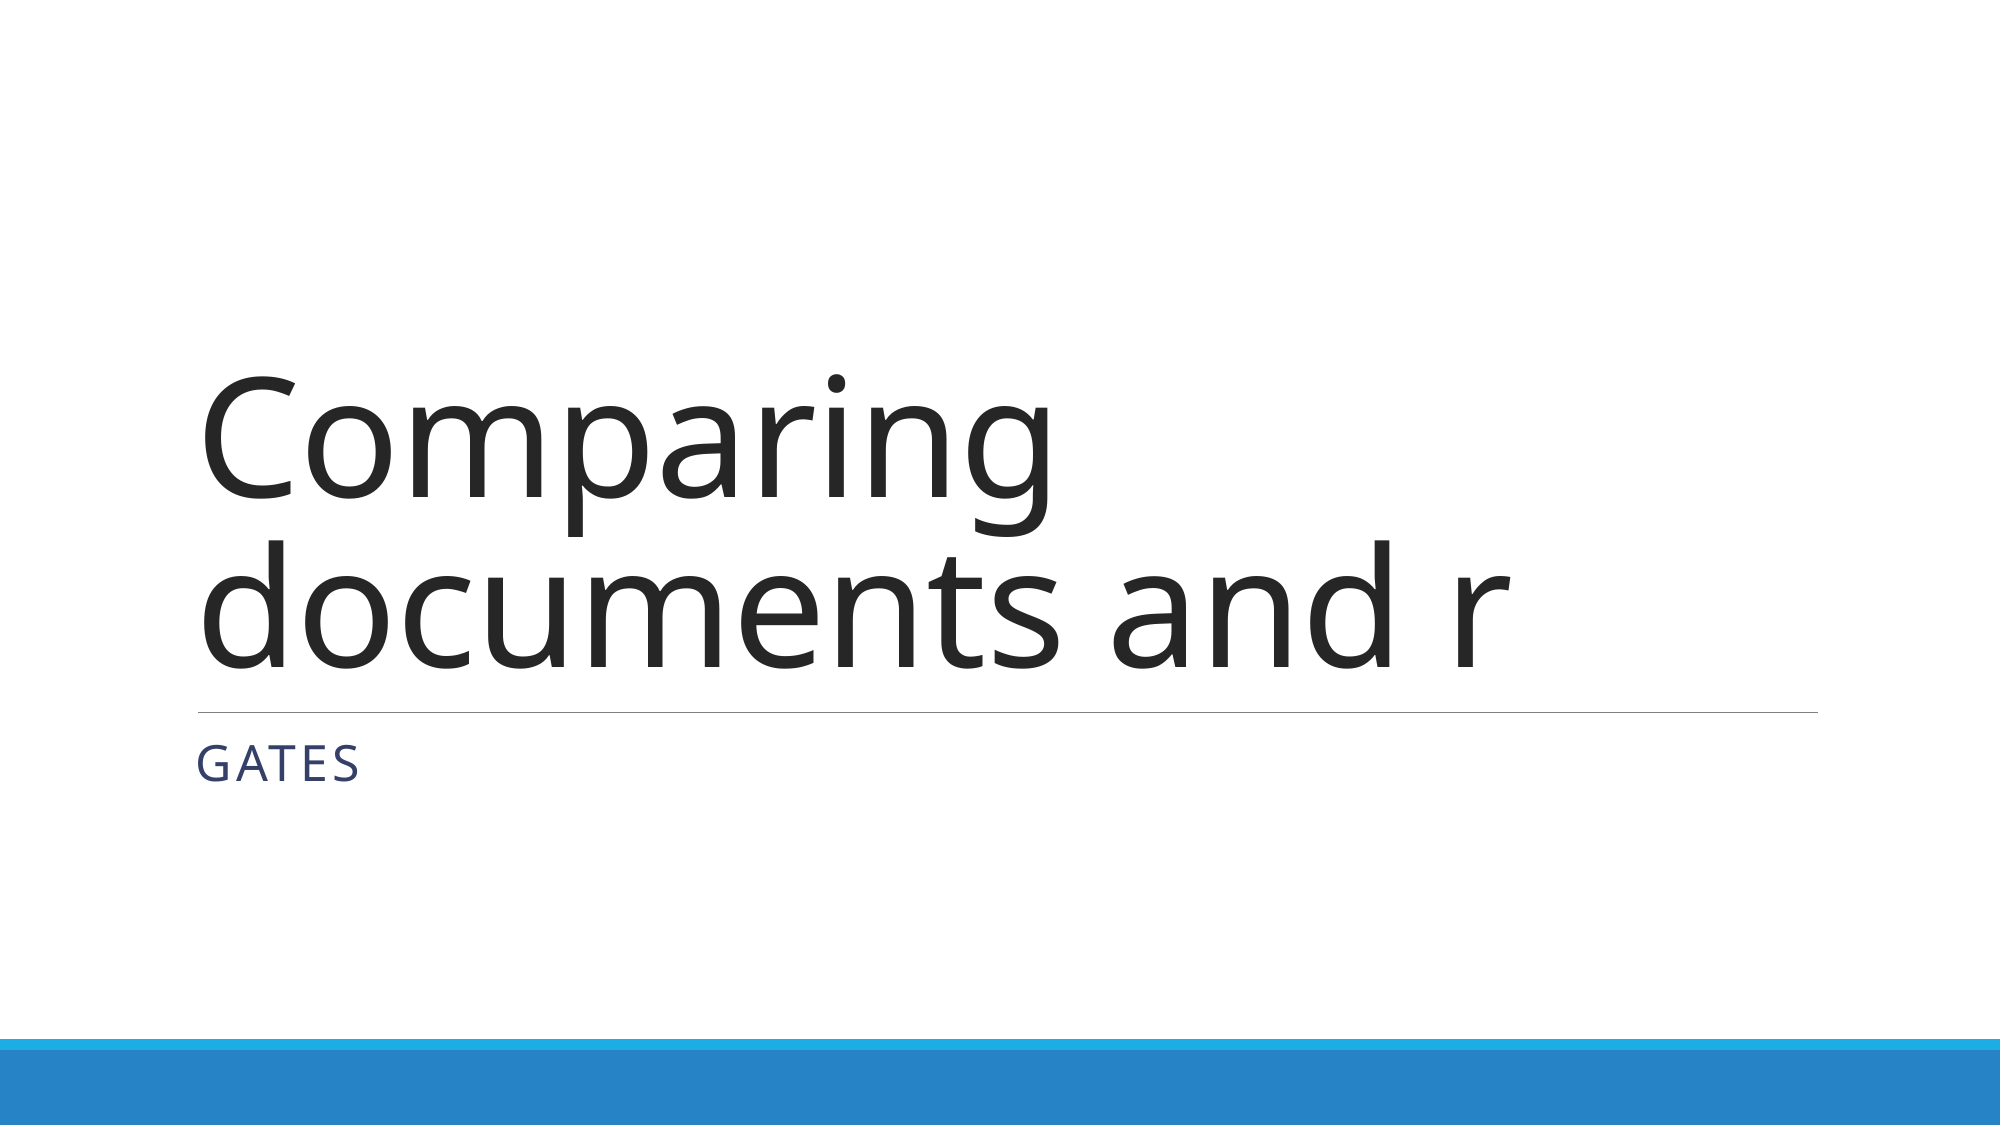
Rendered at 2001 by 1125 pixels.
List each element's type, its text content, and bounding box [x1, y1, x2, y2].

title Comparing documents and r [180, 124, 1830, 710]
subtitle Gates [180, 730, 1831, 919]
